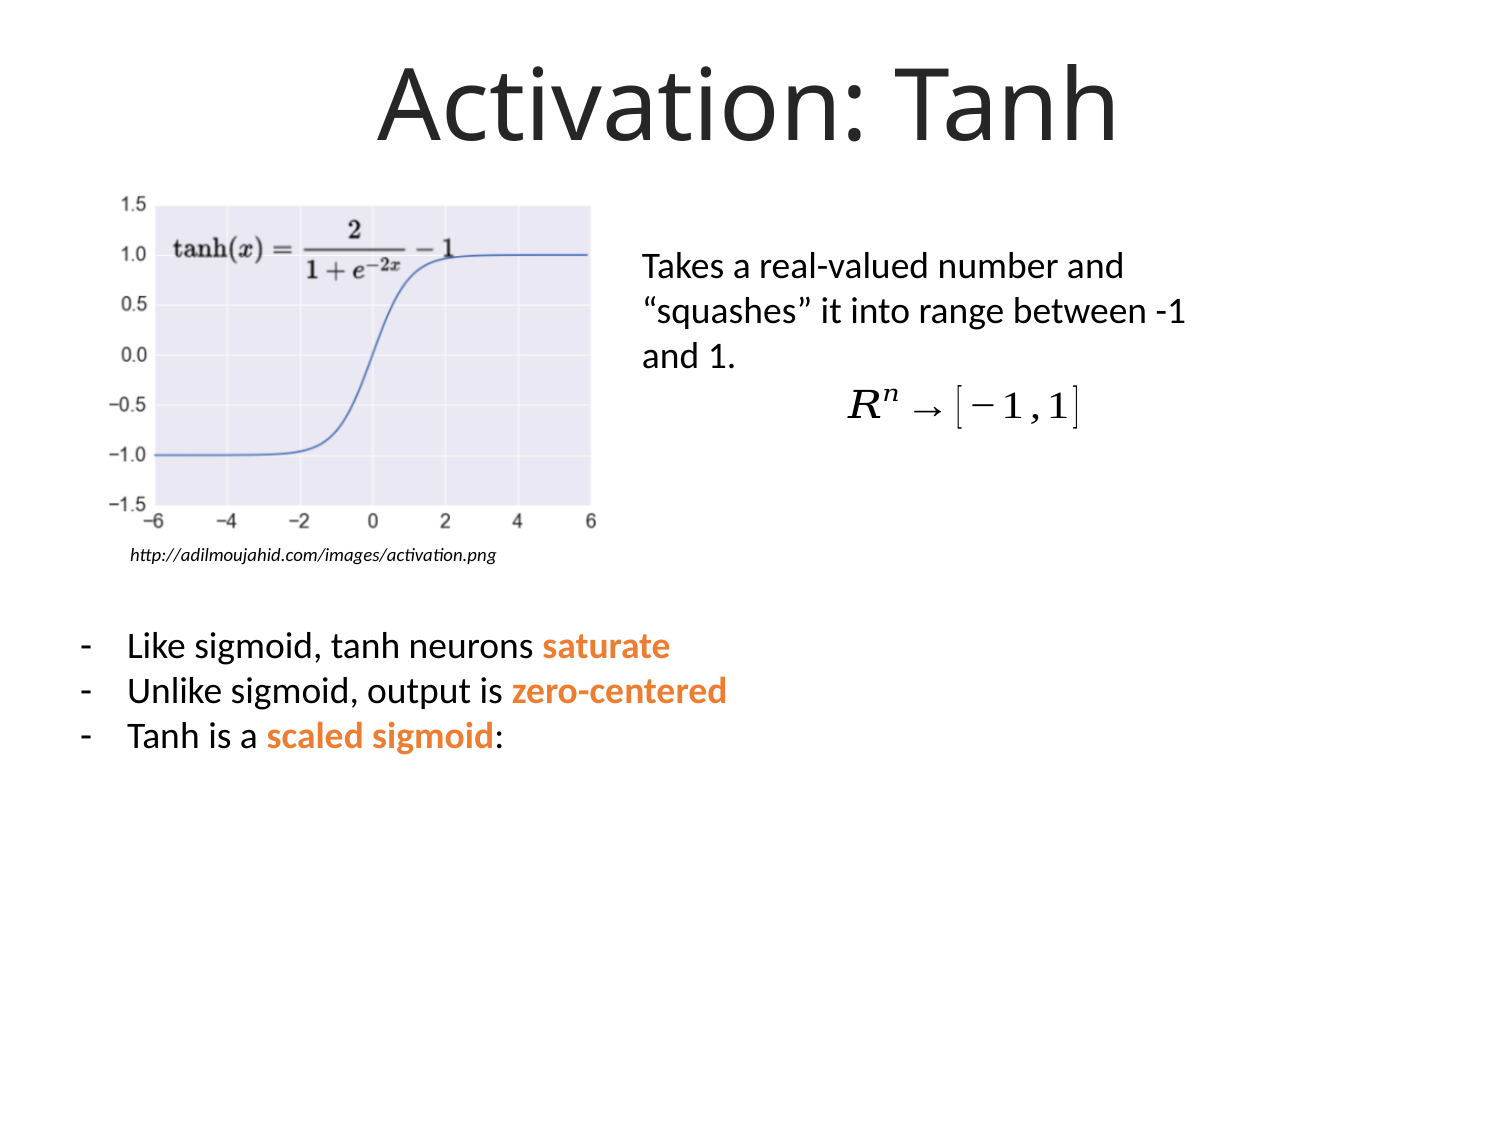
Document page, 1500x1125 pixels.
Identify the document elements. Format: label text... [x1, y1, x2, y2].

picture [107, 189, 599, 536]
text_box http://adilmoujahid.com/images/activation.png [115, 536, 592, 574]
text_box Activation: Tanh [90, 29, 1410, 171]
text_box Takes a real-valued number and “squashes” it into range between -1 and 1. [627, 233, 1267, 428]
